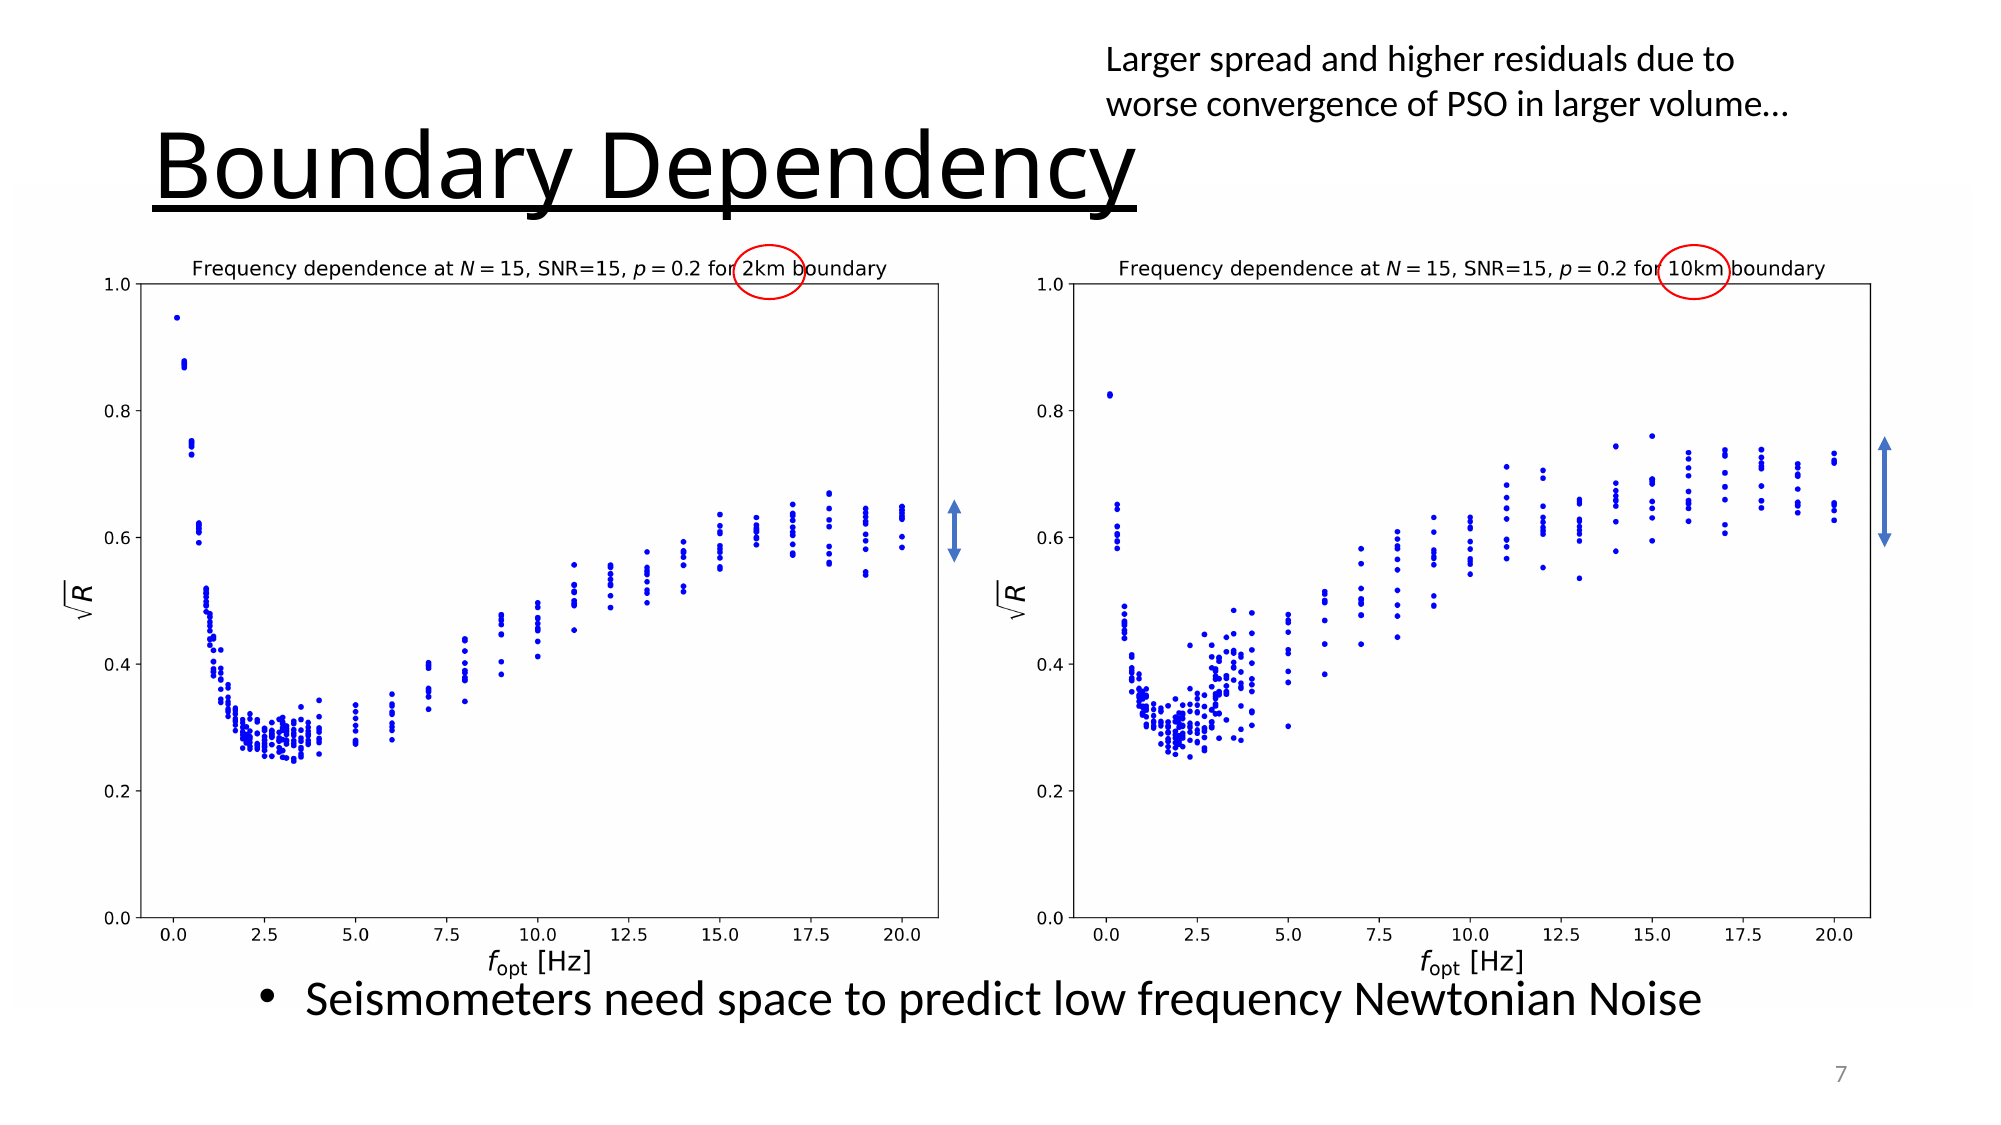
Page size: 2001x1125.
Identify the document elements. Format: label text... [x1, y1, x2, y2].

title Boundary Dependency [137, 59, 1863, 185]
slide_number 7 [1412, 1042, 1863, 1103]
picture [12, 185, 1973, 1008]
text_box Seismometers need space to predict low frequency Newtonian Noise [243, 1008, 1757, 1034]
text_box Larger spread and higher residuals due to worse convergence of PSO in larger volume… [1090, 26, 1809, 132]
